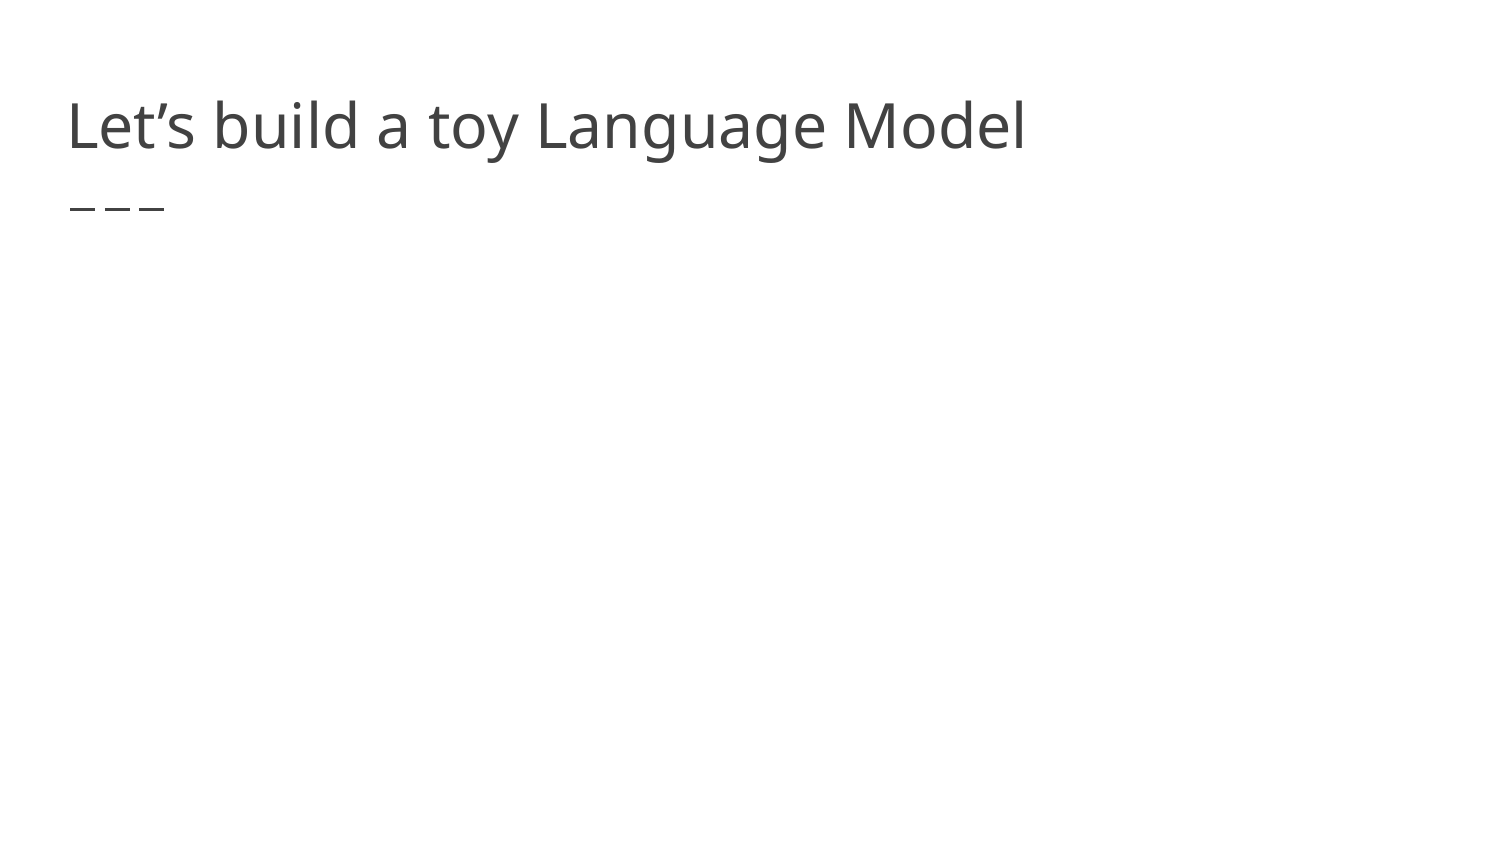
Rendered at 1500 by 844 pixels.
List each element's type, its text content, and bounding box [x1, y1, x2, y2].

title Let’s build a toy Language Model [51, 61, 1449, 182]
